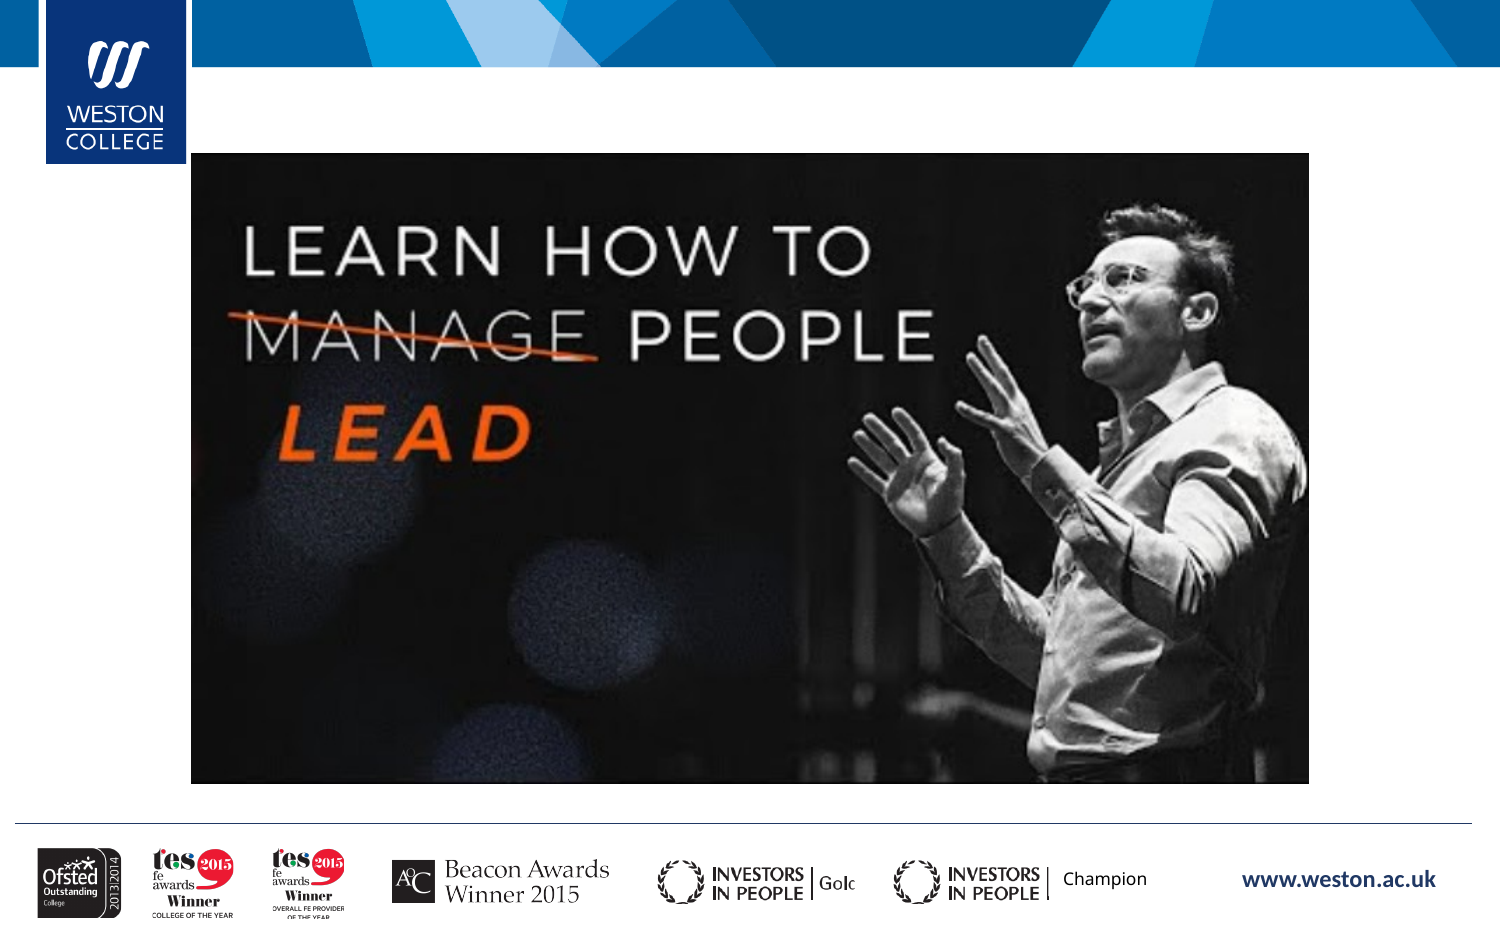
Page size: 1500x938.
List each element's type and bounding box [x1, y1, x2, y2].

picture [0, 0, 38, 68]
picture [192, 0, 372, 68]
picture [447, 0, 1109, 68]
picture [392, 859, 609, 903]
picture [1196, 0, 1500, 68]
list [190, 152, 1309, 785]
